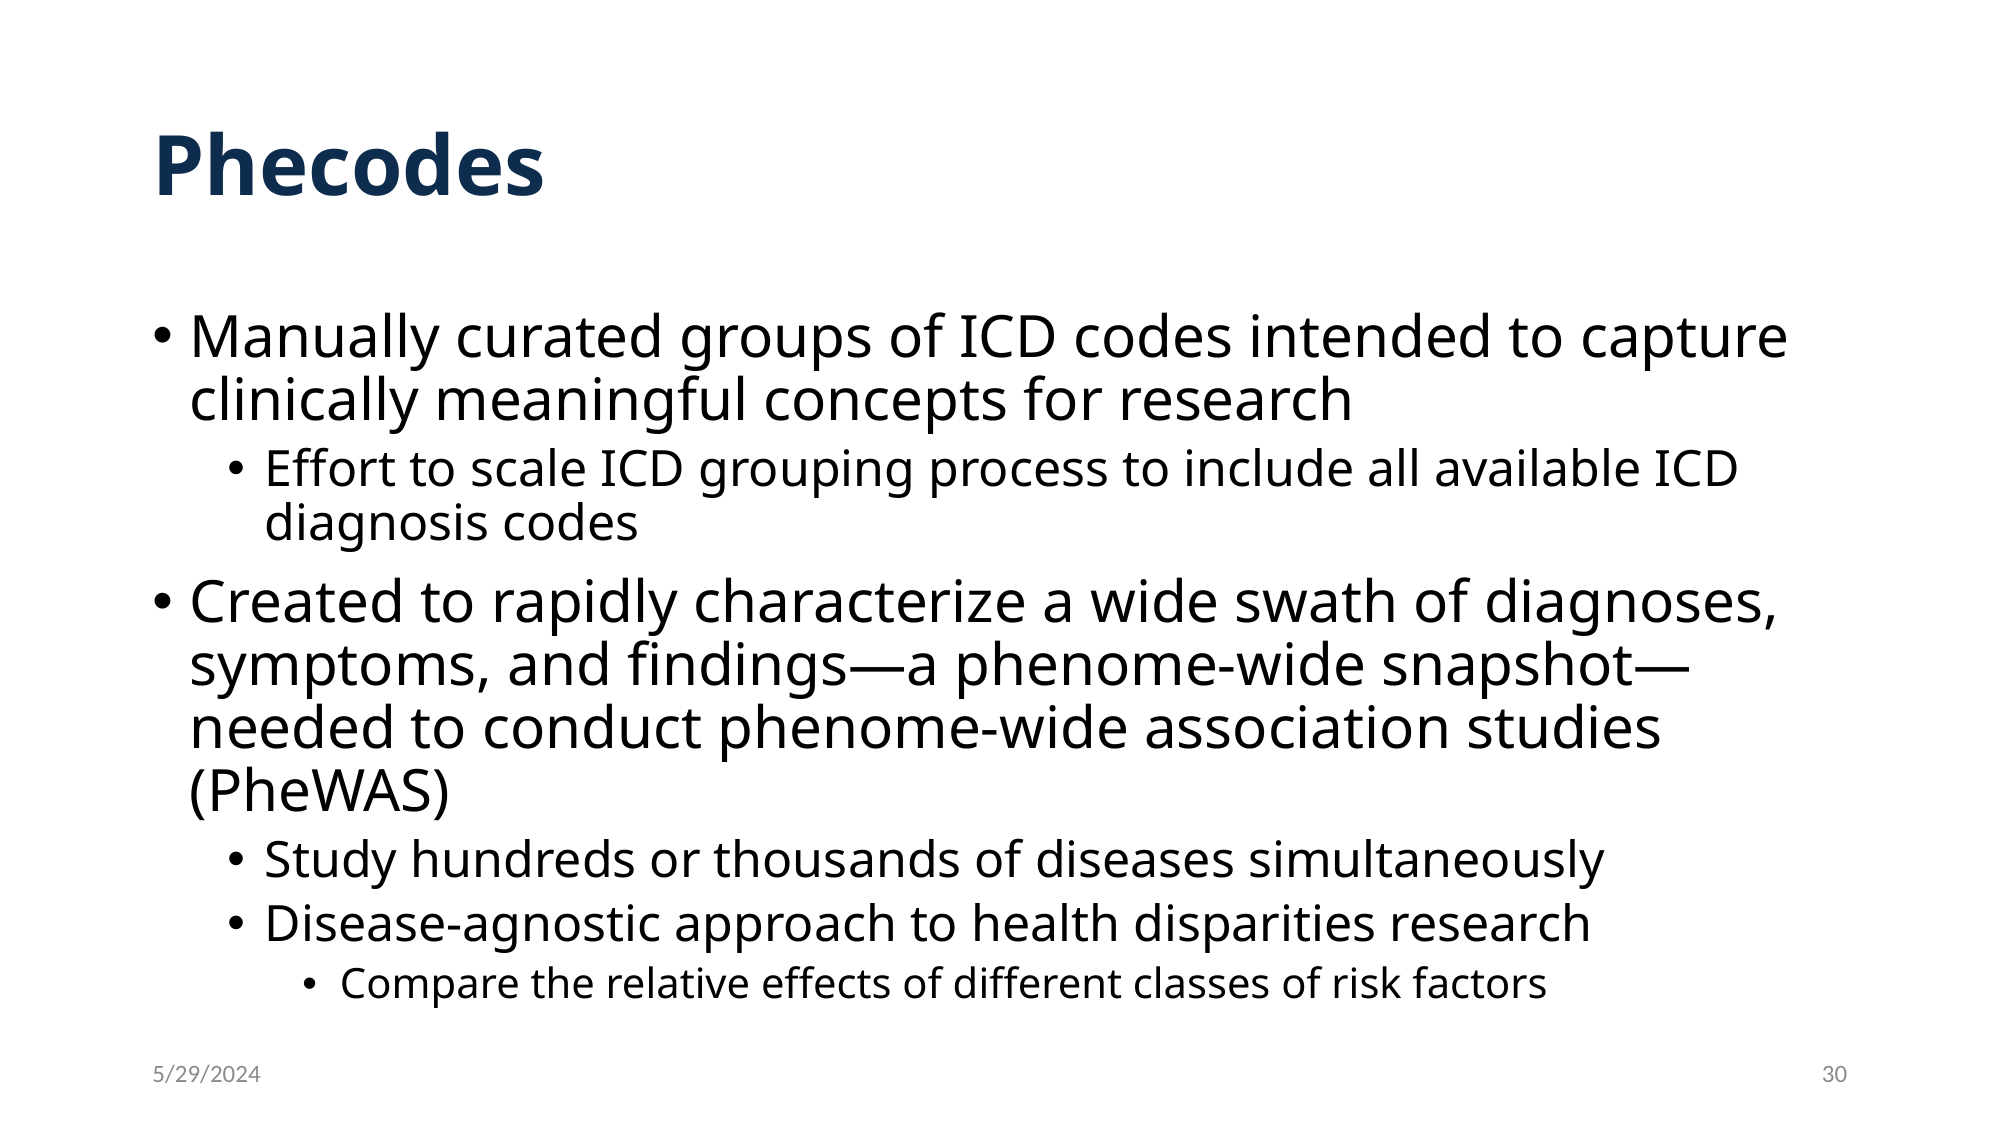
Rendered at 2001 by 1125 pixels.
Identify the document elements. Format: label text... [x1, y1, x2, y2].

slide_number 30 [1412, 1042, 1863, 1103]
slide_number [137, 1042, 588, 1103]
title Phecodes [137, 59, 1863, 278]
list Manually curated groups of ICD codes intended to capture clinically meaningful concepts for research Effort to scale ICD grouping process to include all available ICD diagnosis codes Created to rapidly characterize a wide swath of diagnoses, symptoms, and findings—a phenome-wide snapshot—needed to conduct phenome-wide association studies (PheWAS) Study hundreds or thousands of diseases simultaneously Disease-agnostic approach to health disparities research Compare the relative effects of different classes of risk factors [137, 299, 1863, 1014]
